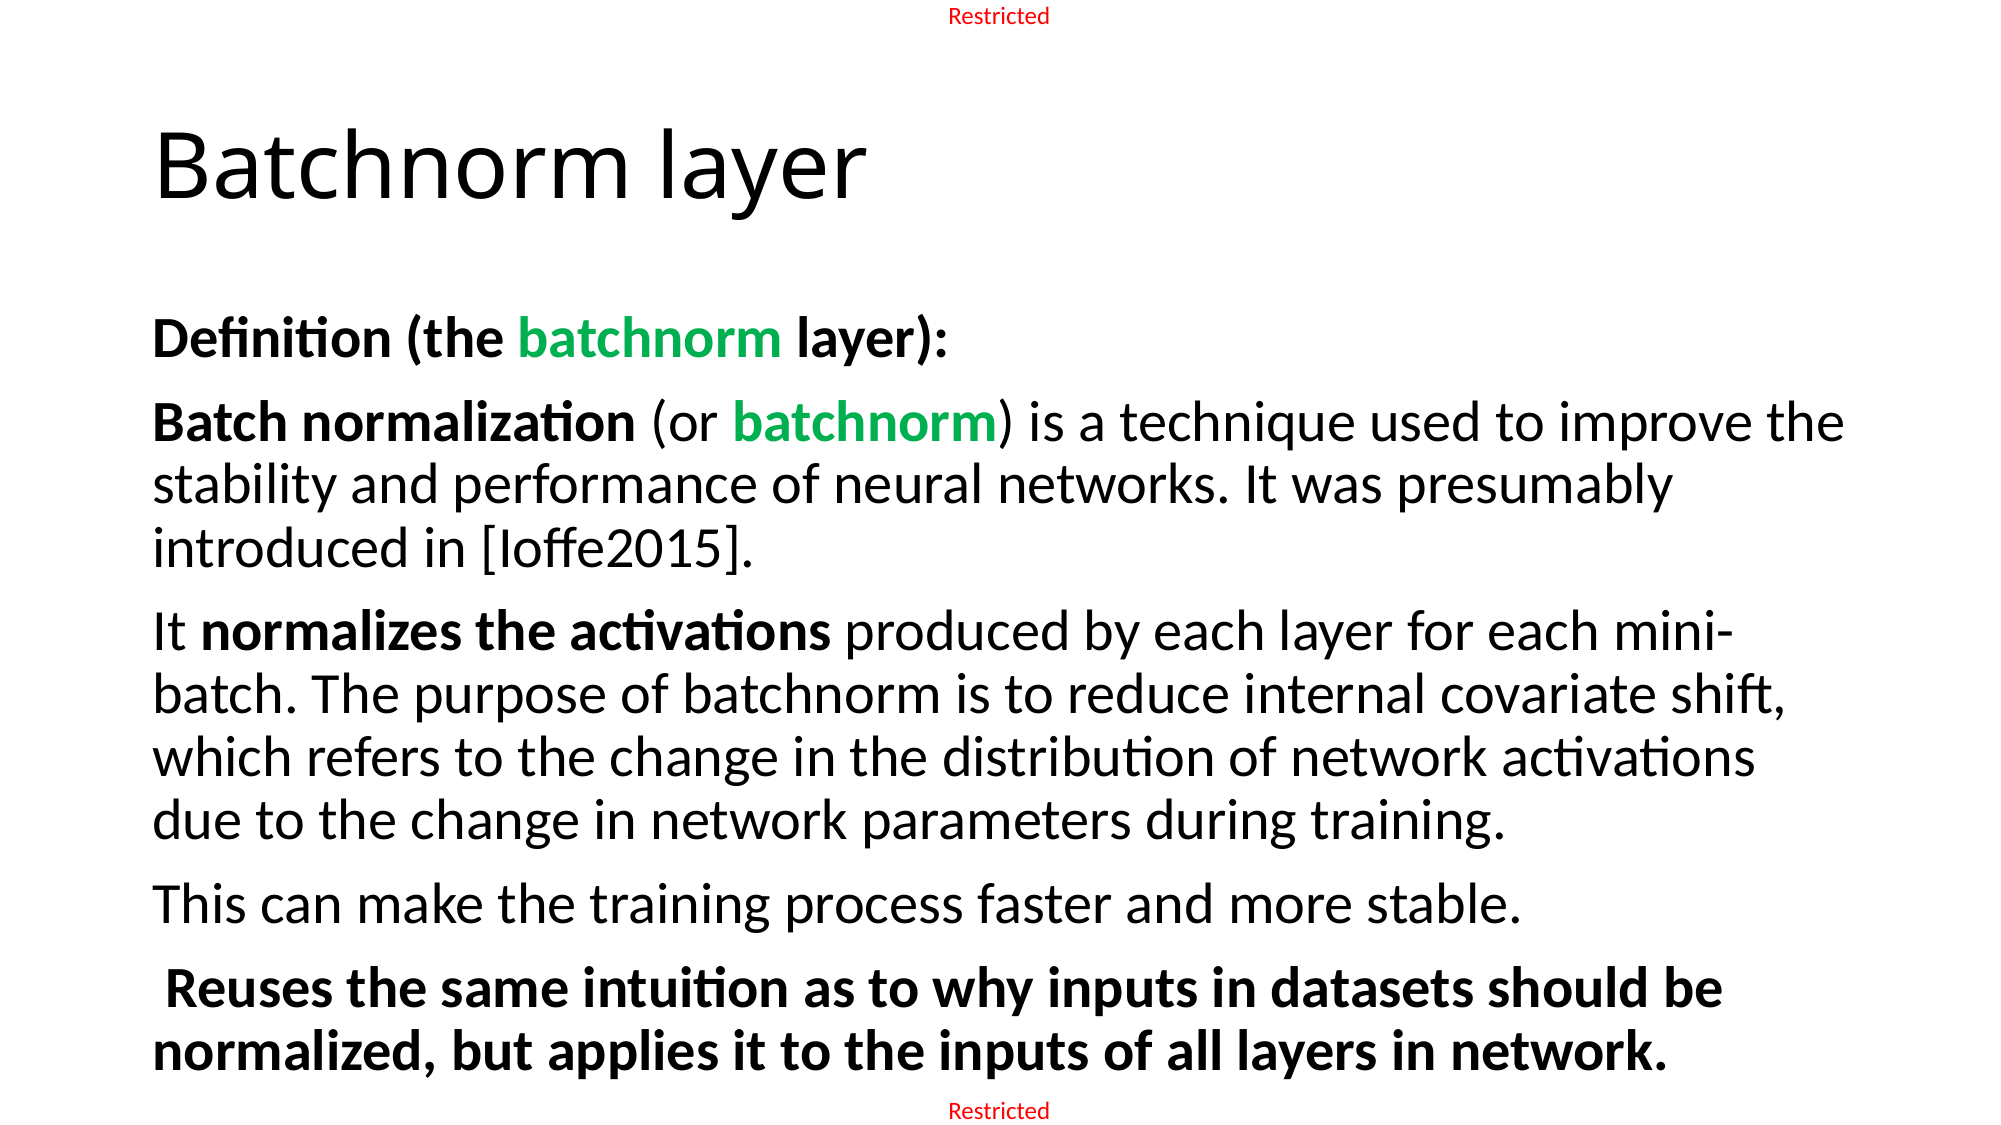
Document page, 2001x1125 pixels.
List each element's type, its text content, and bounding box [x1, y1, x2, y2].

title Batchnorm layer [137, 59, 1863, 278]
